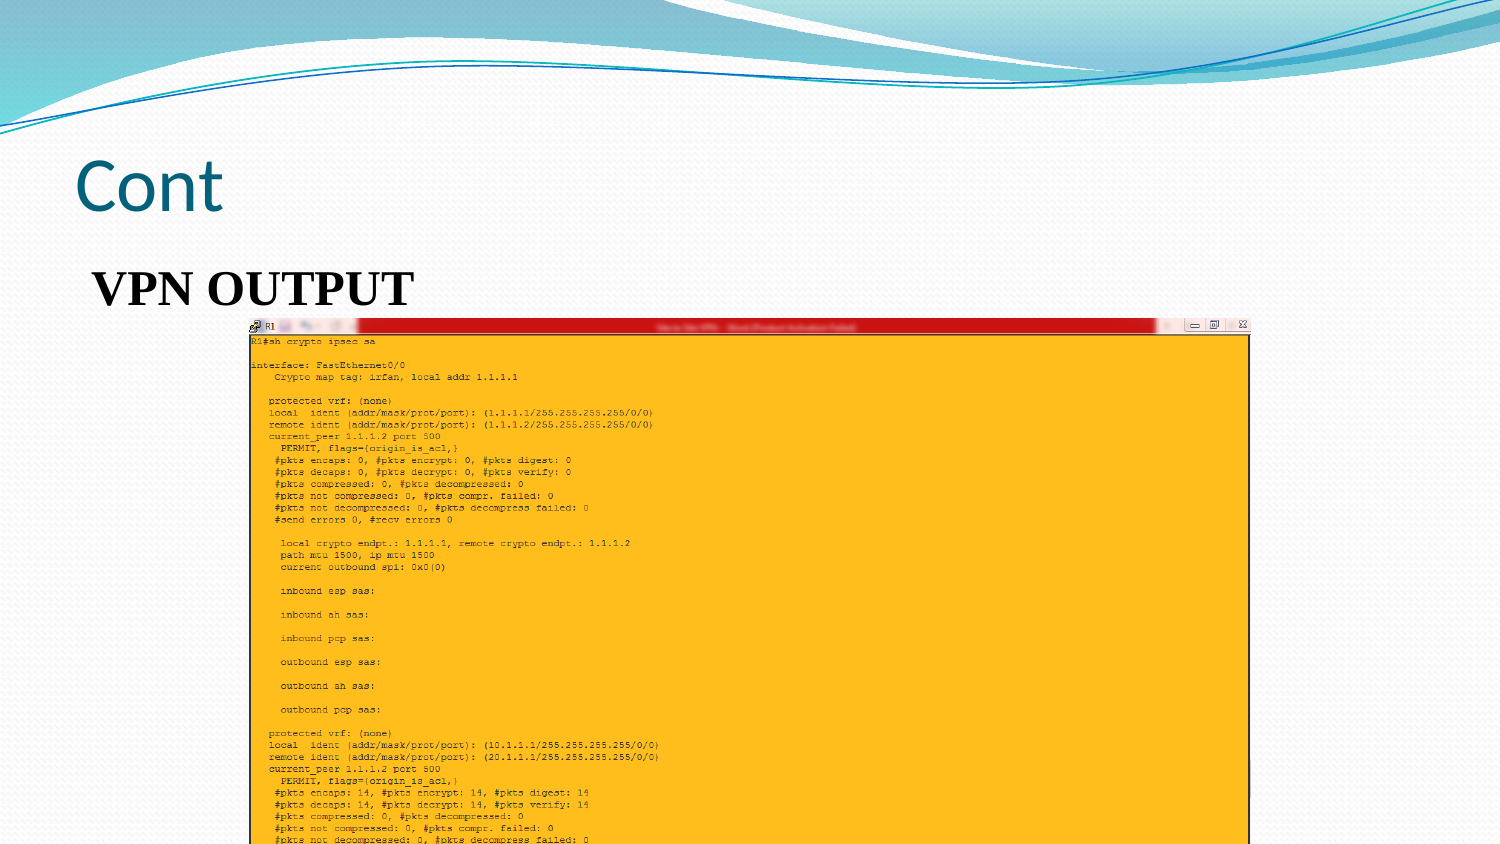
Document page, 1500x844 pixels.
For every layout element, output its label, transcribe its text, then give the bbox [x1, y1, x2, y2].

text_box VPN OUTPUT [76, 247, 430, 323]
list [249, 318, 1251, 844]
title Cont [75, 86, 1425, 228]
